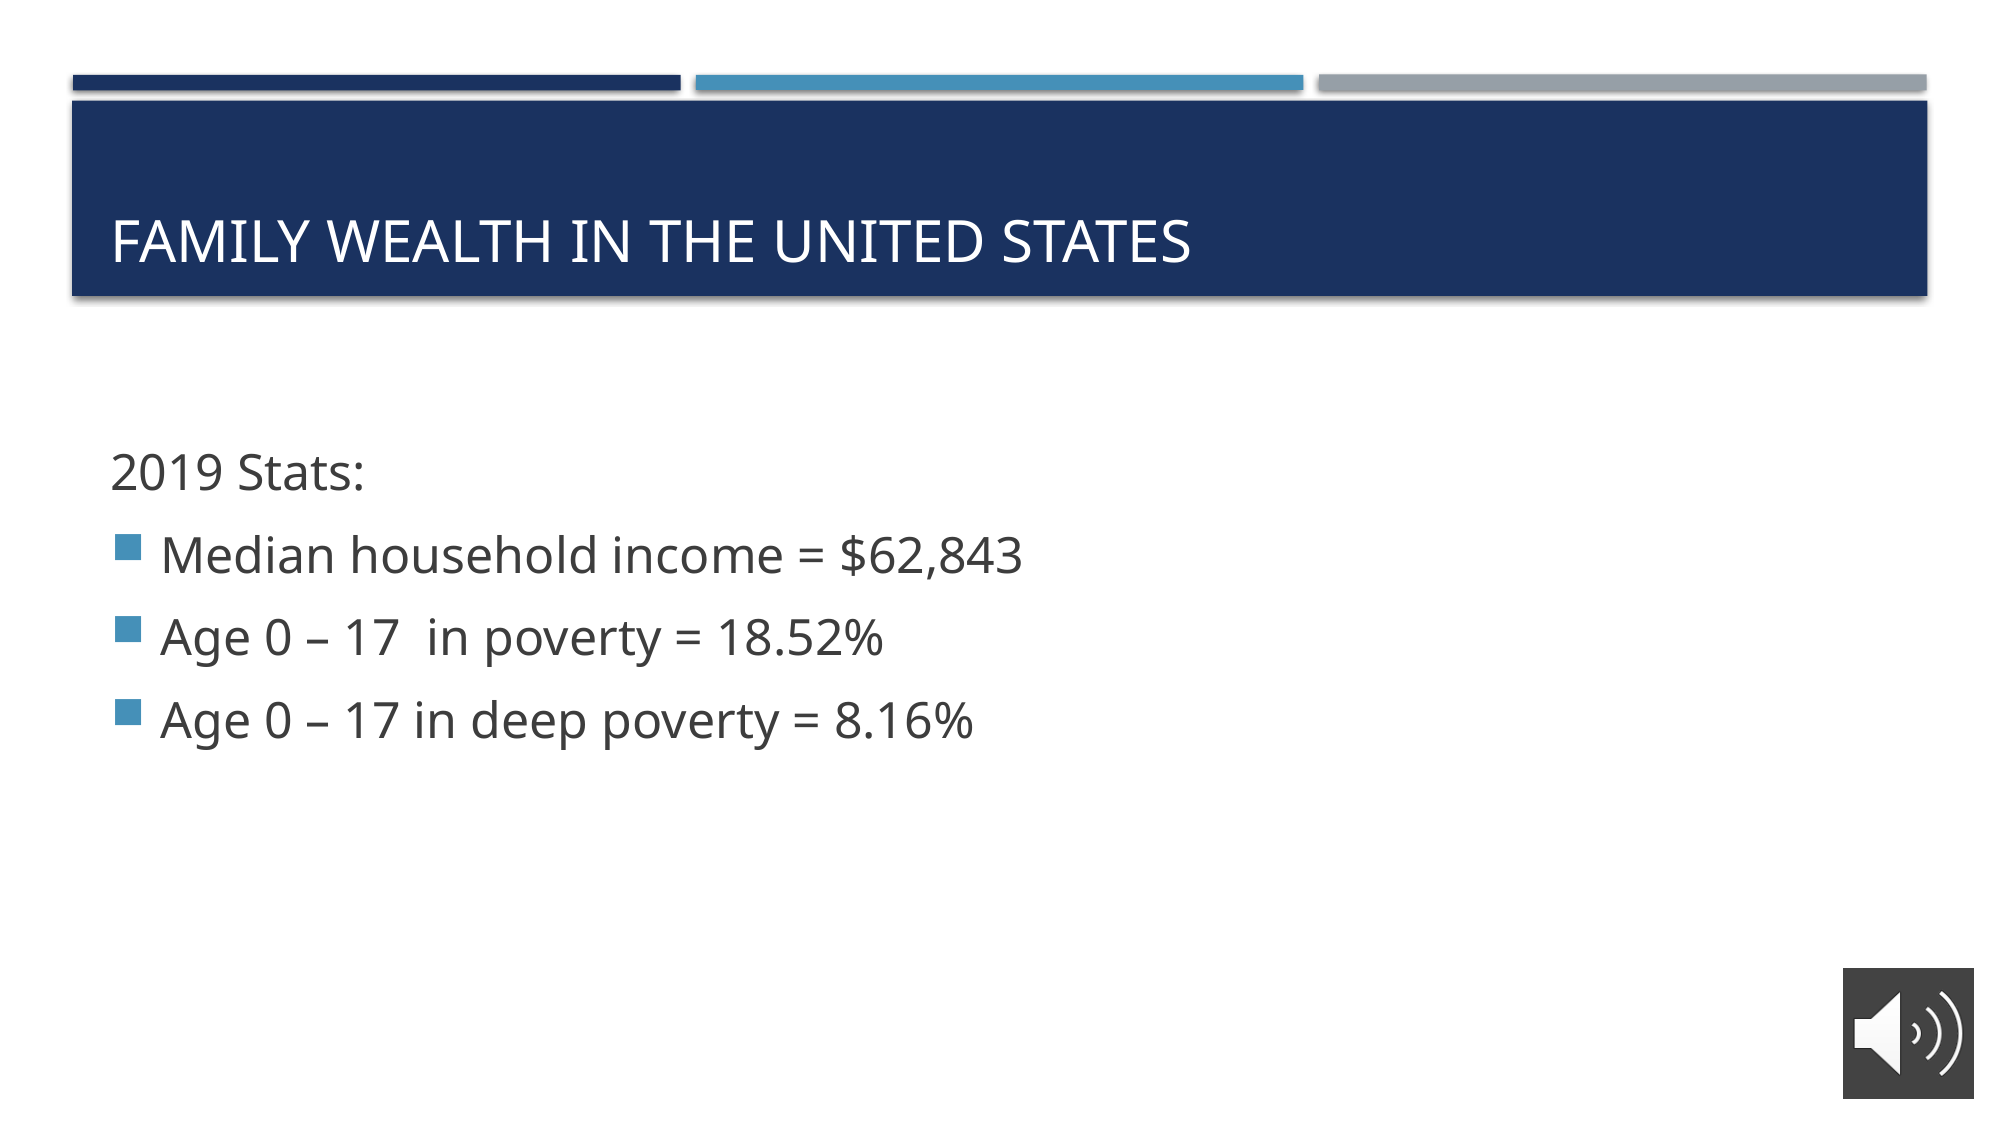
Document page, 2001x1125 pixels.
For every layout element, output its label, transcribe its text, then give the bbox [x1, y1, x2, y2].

title Family wealth in the United states [95, 115, 1905, 282]
picture [1841, 966, 1976, 1101]
list 2019 Stats: Median household income = $62,843 Age 0 – 17 in poverty = 18.52% Age 0 – 17 in deep poverty = 8.16% [95, 357, 1905, 962]
